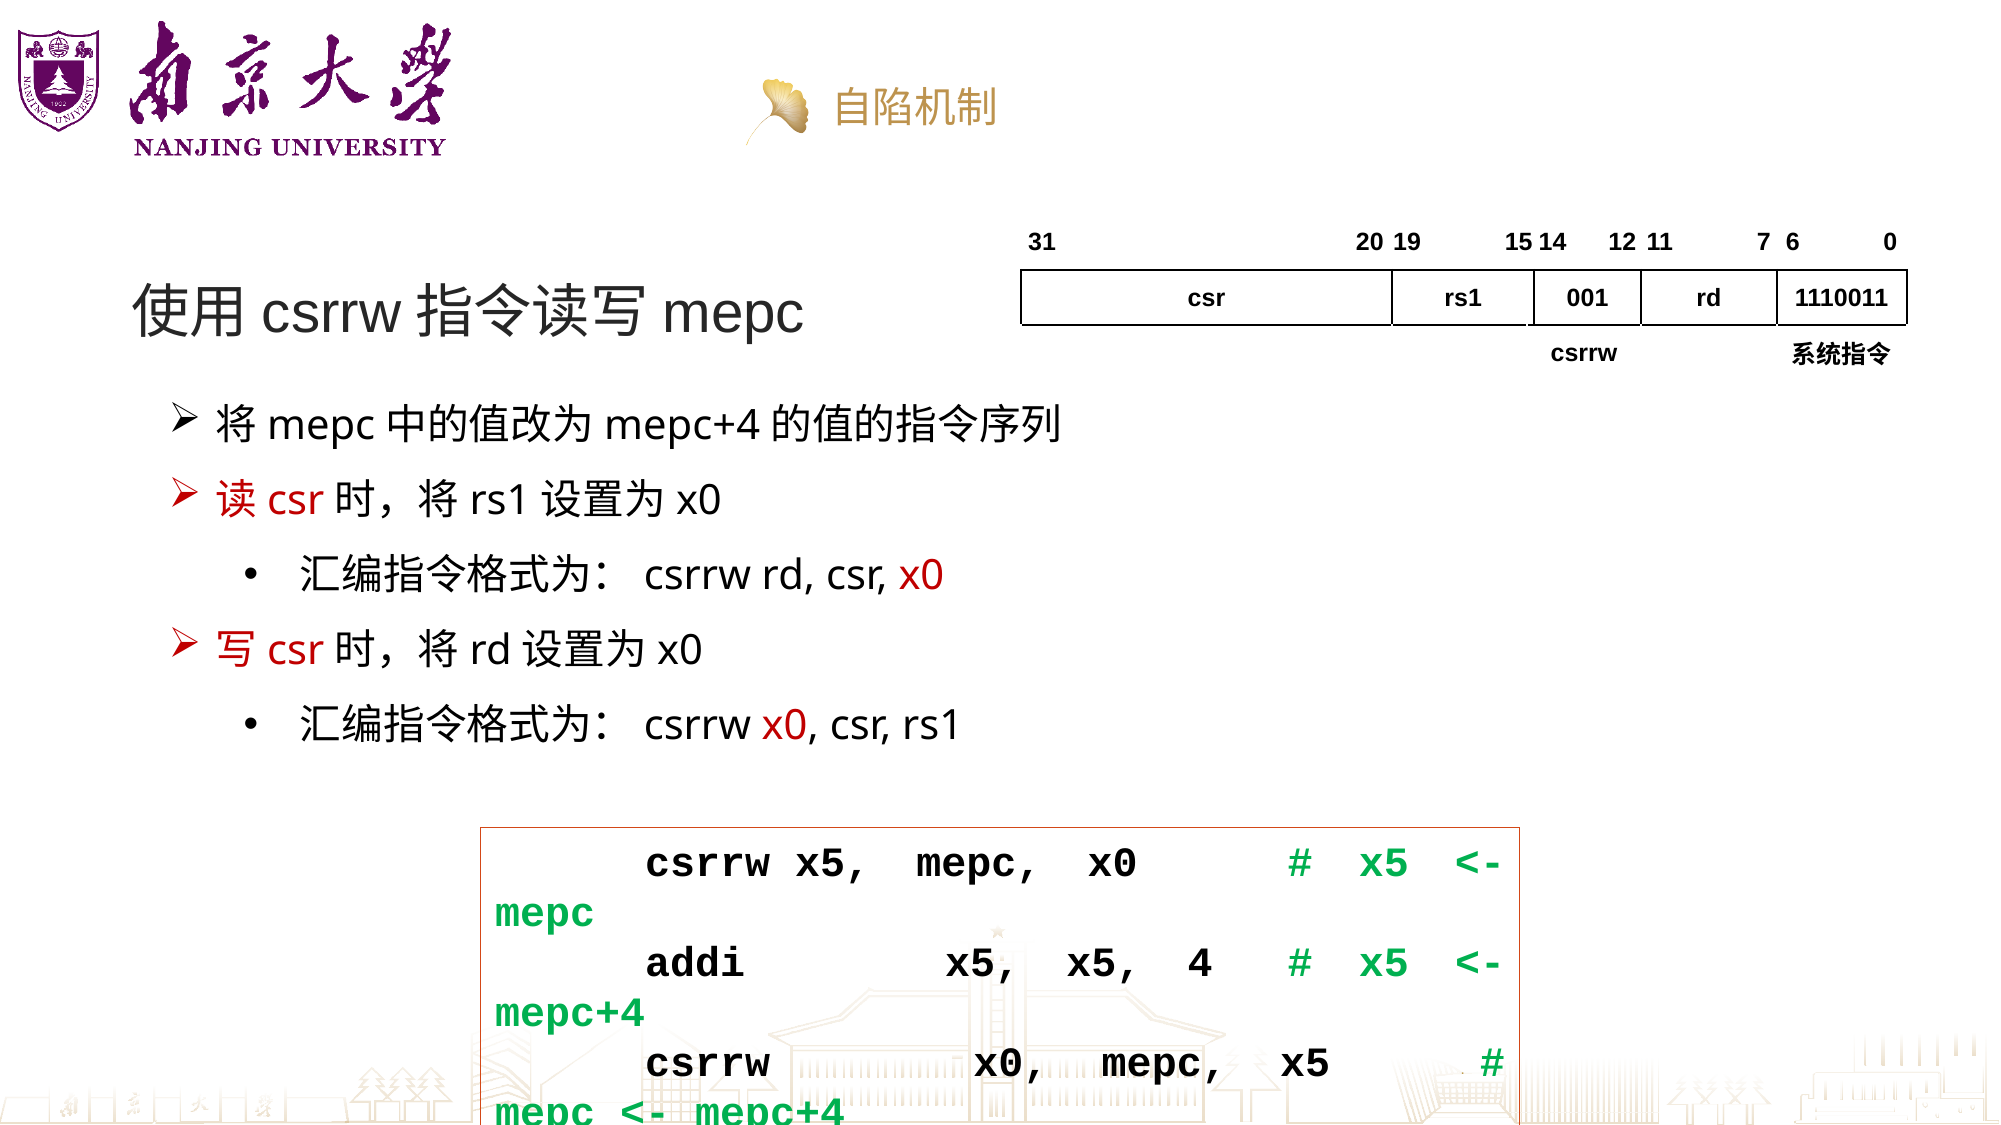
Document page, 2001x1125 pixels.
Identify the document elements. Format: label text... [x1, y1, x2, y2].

table_header 6 0 [1778, 215, 1906, 269]
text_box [116, 249, 1817, 751]
table_header 31 20 [1022, 215, 1391, 249]
text_box 自陷机制 [816, 73, 1226, 139]
picture [18, 21, 451, 160]
table_cell 1110011 [1817, 271, 1906, 324]
table_header 11 7 [1642, 215, 1776, 249]
picture [731, 64, 830, 169]
text_box csrrw x5, mepc, x0 # x5 <- mepc addi x5, x5, 4 # x5 <- mepc+4 csrrw x0, mepc, x5 # mepc <- mepc+4 [480, 827, 1520, 1125]
table_header 14 12 [1535, 215, 1640, 249]
table_header 19 15 [1393, 215, 1533, 249]
table_cell 系统指令 [1817, 326, 1906, 379]
